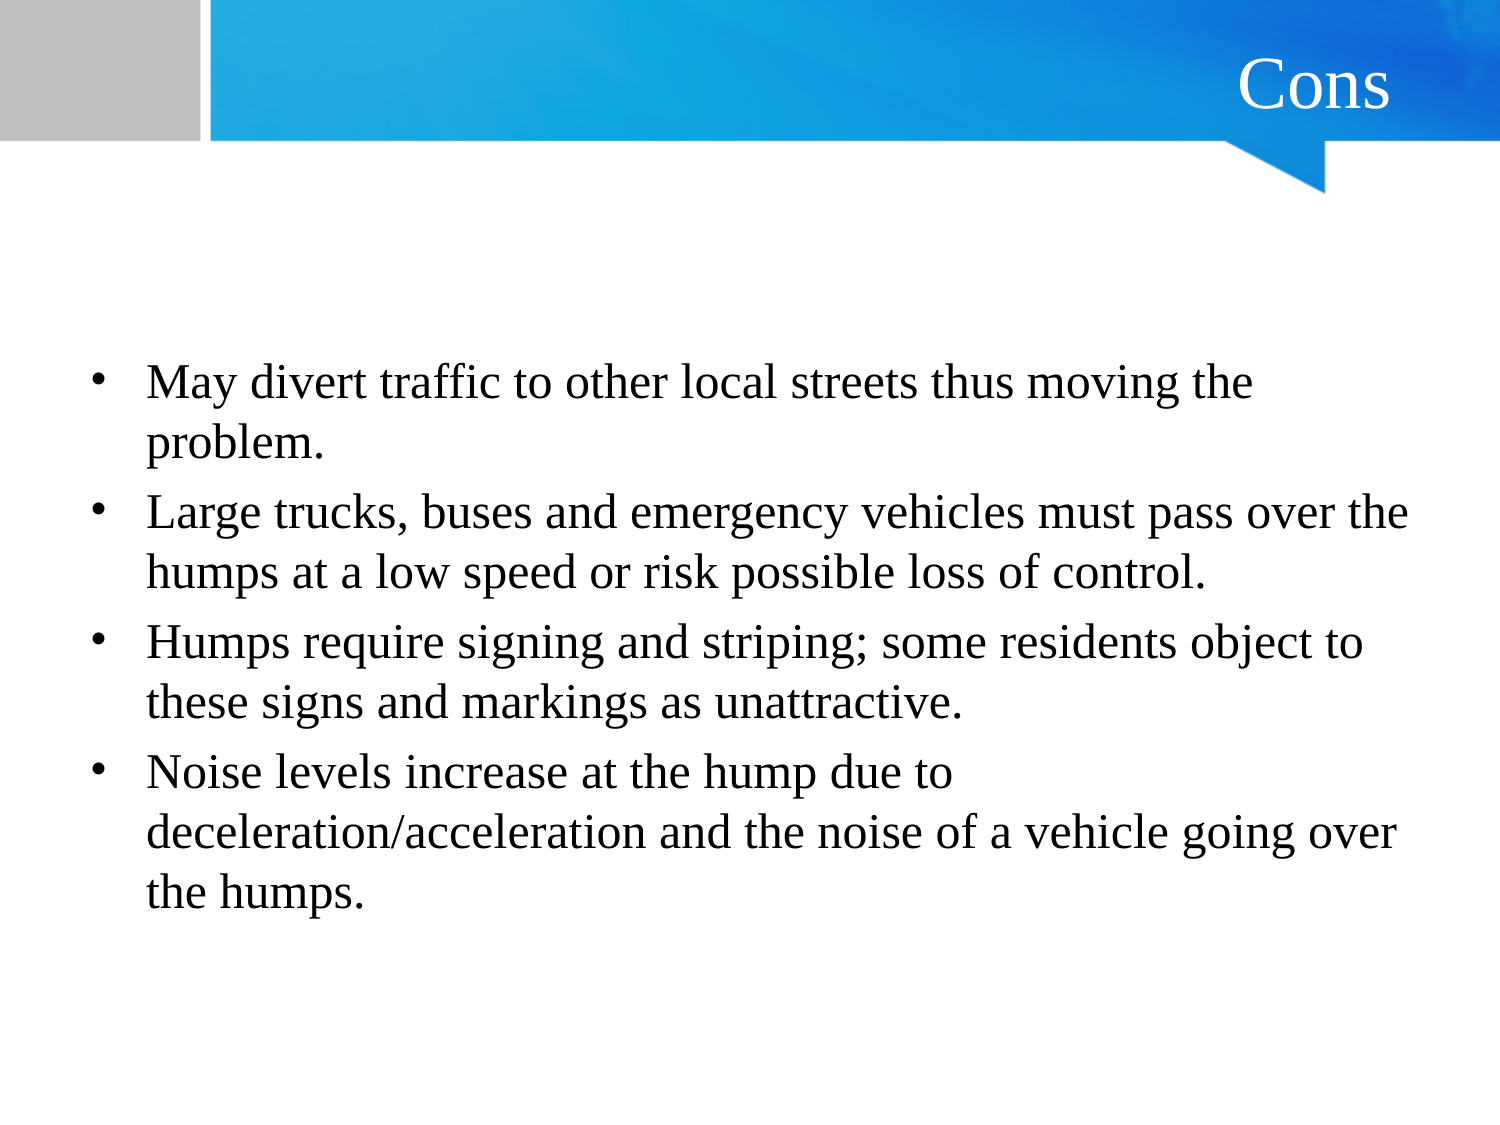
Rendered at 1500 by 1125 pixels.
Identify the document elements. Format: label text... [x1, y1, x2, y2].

picture [0, 0, 1500, 1125]
text_box May divert traffic to other local streets thus moving the problem. Large trucks, buses and emergency vehicles must pass over the humps at a low speed or risk possible loss of control. Humps require signing and striping; some residents object to these signs and markings as unattractive. Noise levels increase at the hump due to deceleration/acceleration and the noise of a vehicle going over the humps. [75, 161, 1425, 964]
text_box Cons [75, 31, 1425, 127]
